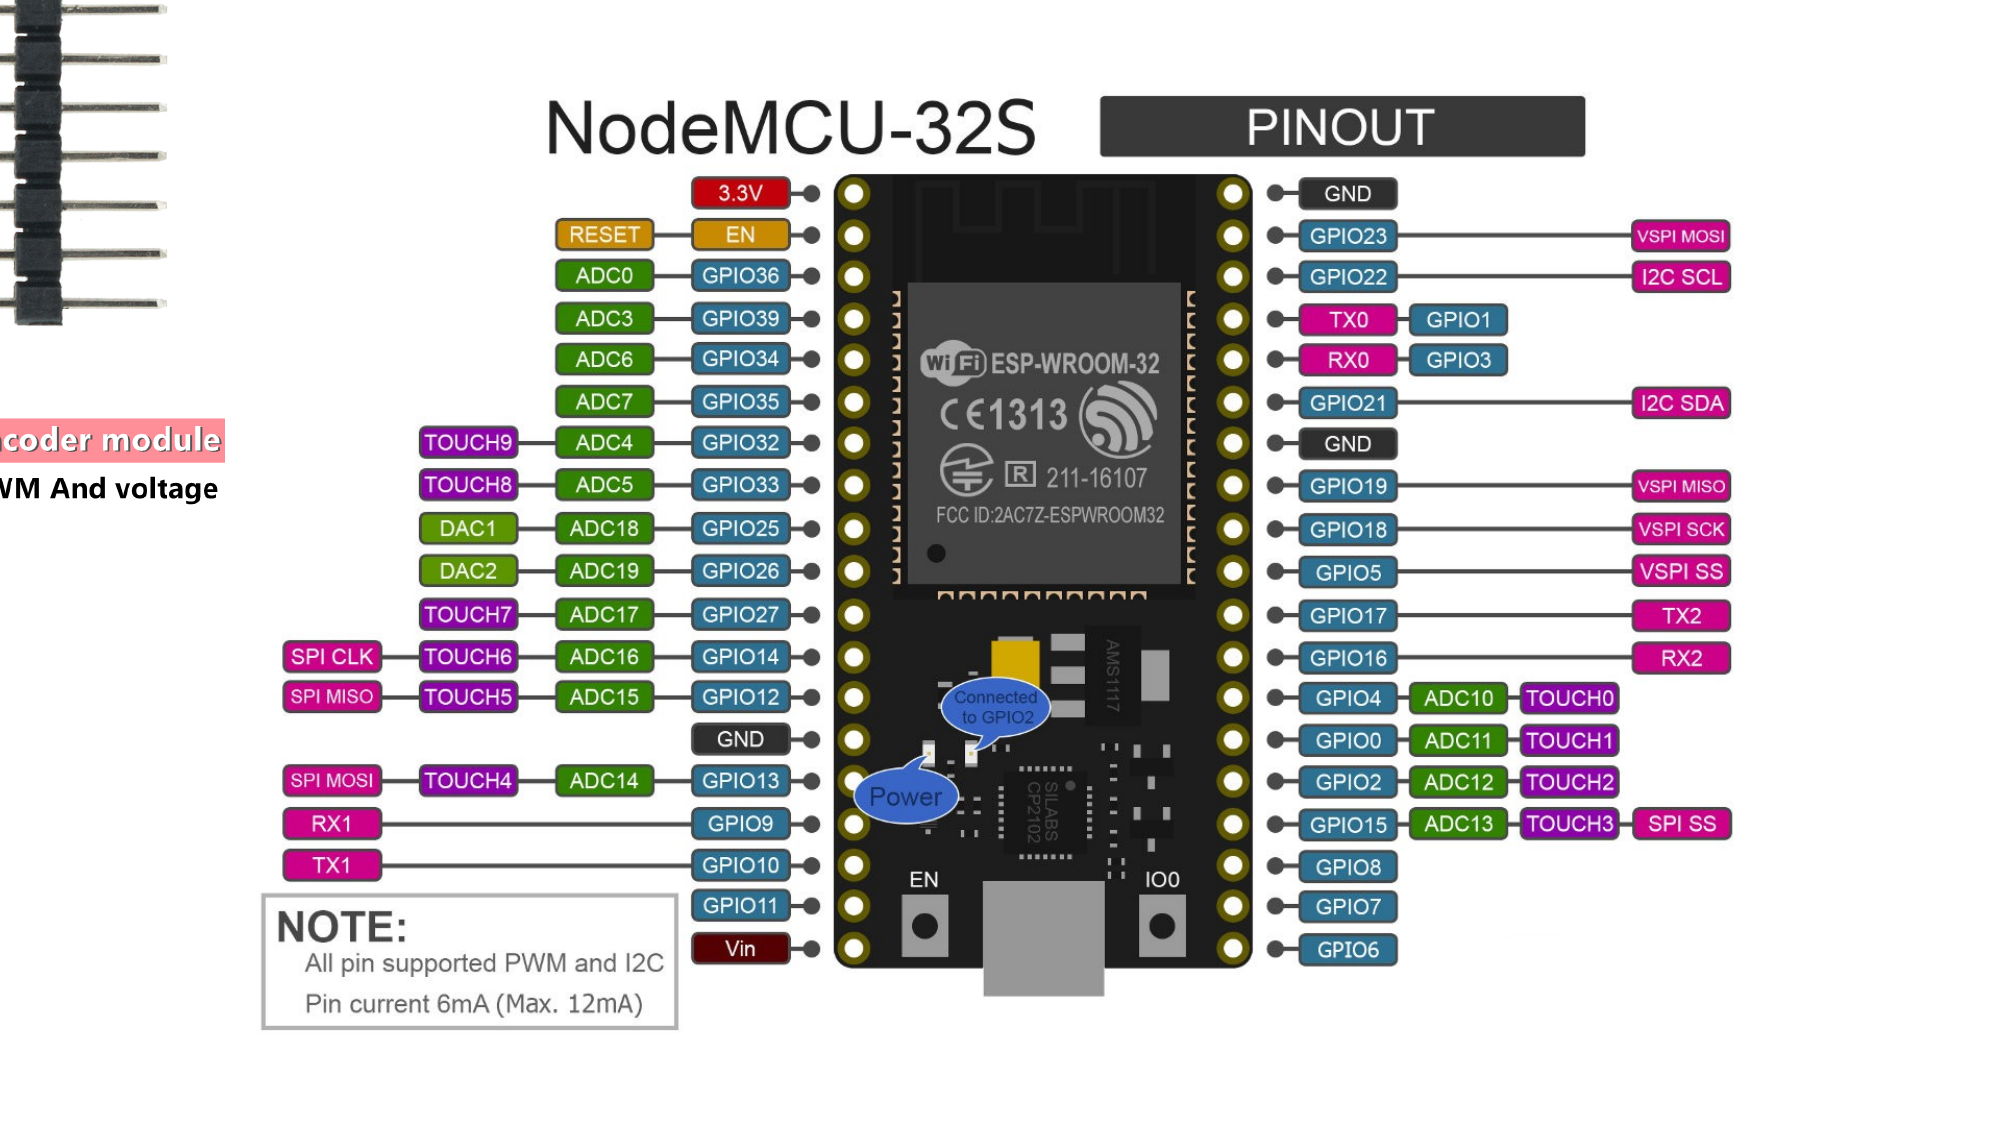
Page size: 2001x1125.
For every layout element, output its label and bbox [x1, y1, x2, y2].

picture [249, 0, 1751, 1125]
picture [0, 0, 225, 521]
